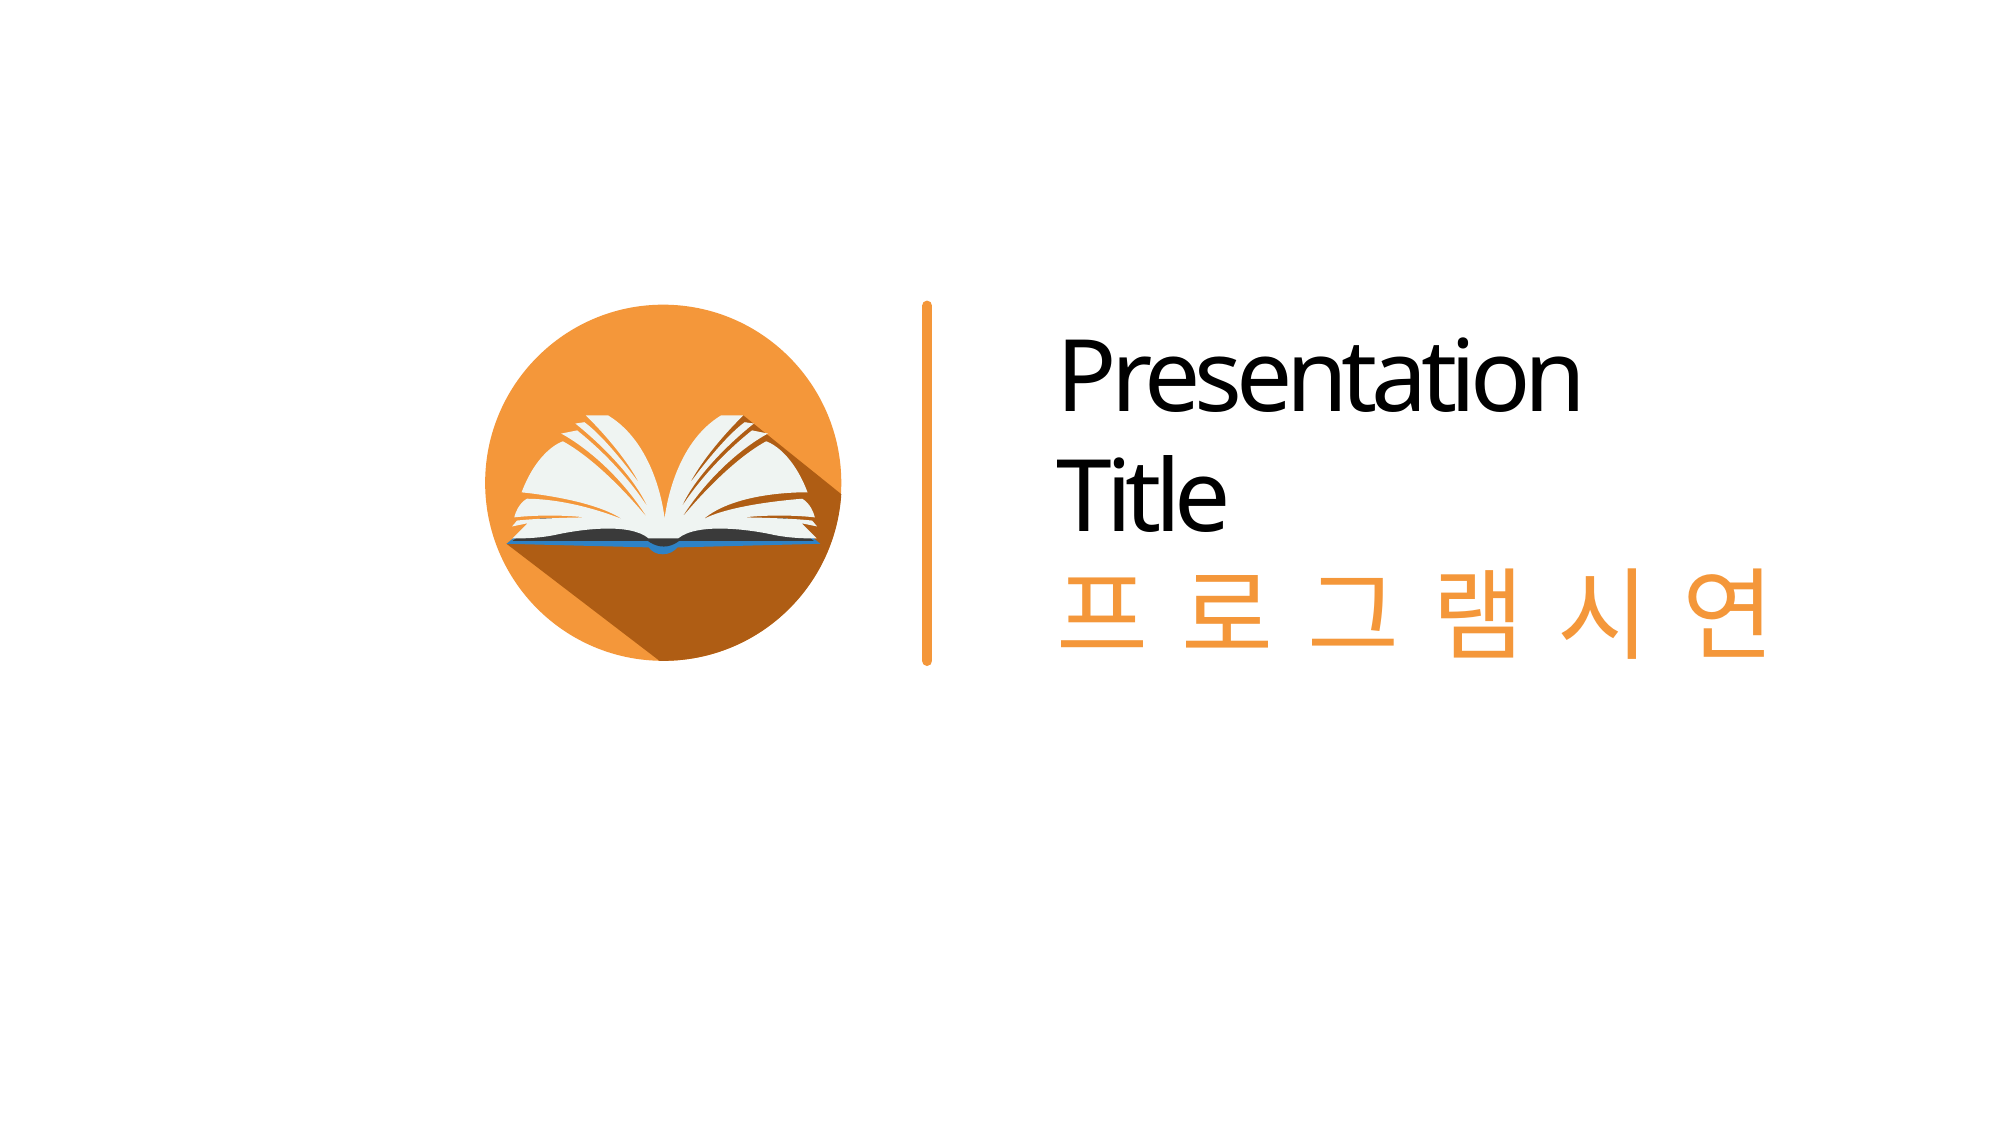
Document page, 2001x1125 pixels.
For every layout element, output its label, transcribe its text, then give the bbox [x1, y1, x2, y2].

text_box Presentation Title 프로그램시연 [1042, 304, 1791, 679]
picture [485, 304, 842, 661]
